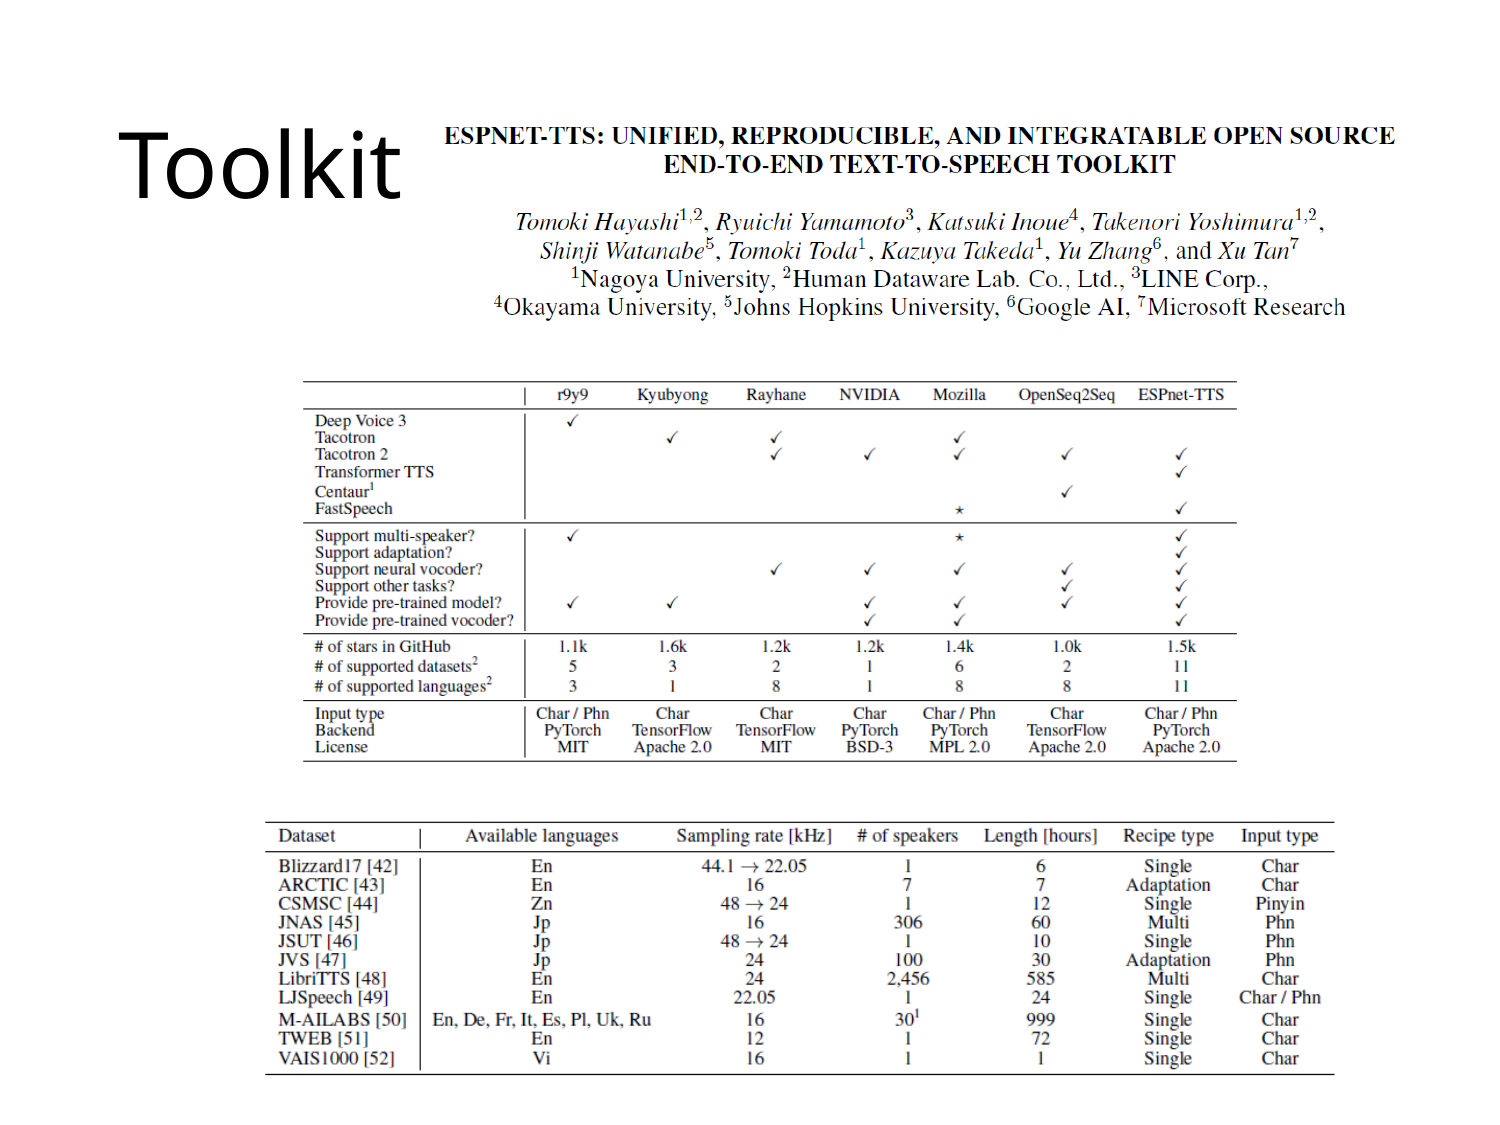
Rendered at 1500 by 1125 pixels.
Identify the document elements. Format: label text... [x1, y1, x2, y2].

title Toolkit [103, 59, 1397, 278]
picture [434, 114, 1397, 324]
picture [297, 375, 1240, 765]
picture [263, 816, 1344, 1080]
